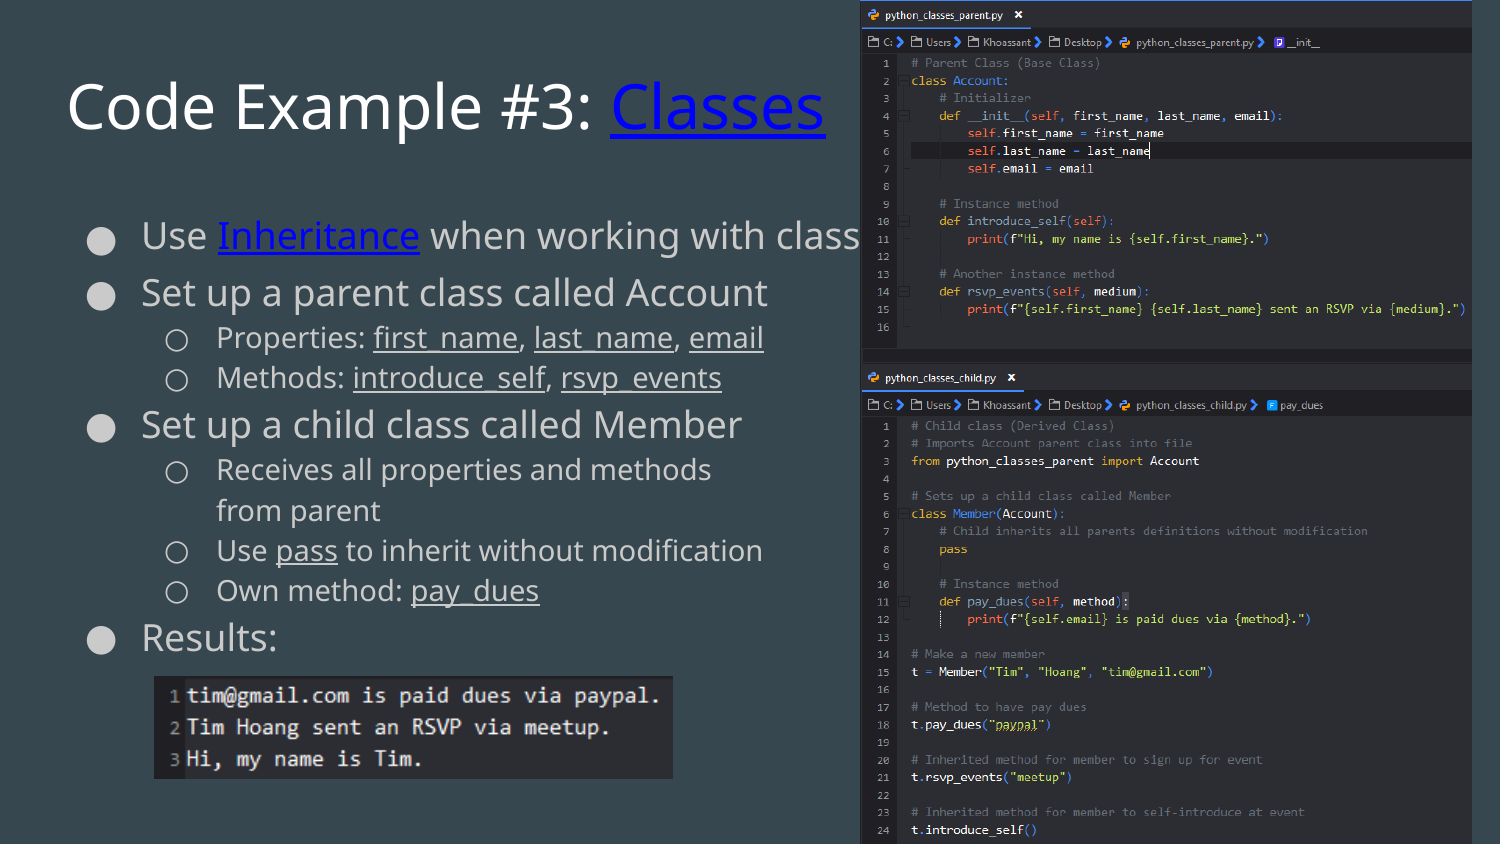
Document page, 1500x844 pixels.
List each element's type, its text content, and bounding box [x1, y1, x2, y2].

picture [153, 676, 674, 779]
text_box Code Example #3: Classes [51, 72, 855, 167]
picture [860, 0, 1472, 844]
text_box Use Inheritance when working with classes Set up a parent class called Account Properties: first_name, last_name, email Methods: introduce_self, rsvp_events Set up a child class called Member Receives all properties and methods from parent Use pass to inherit without modification Own method: pay_dues Results: [51, 189, 855, 750]
